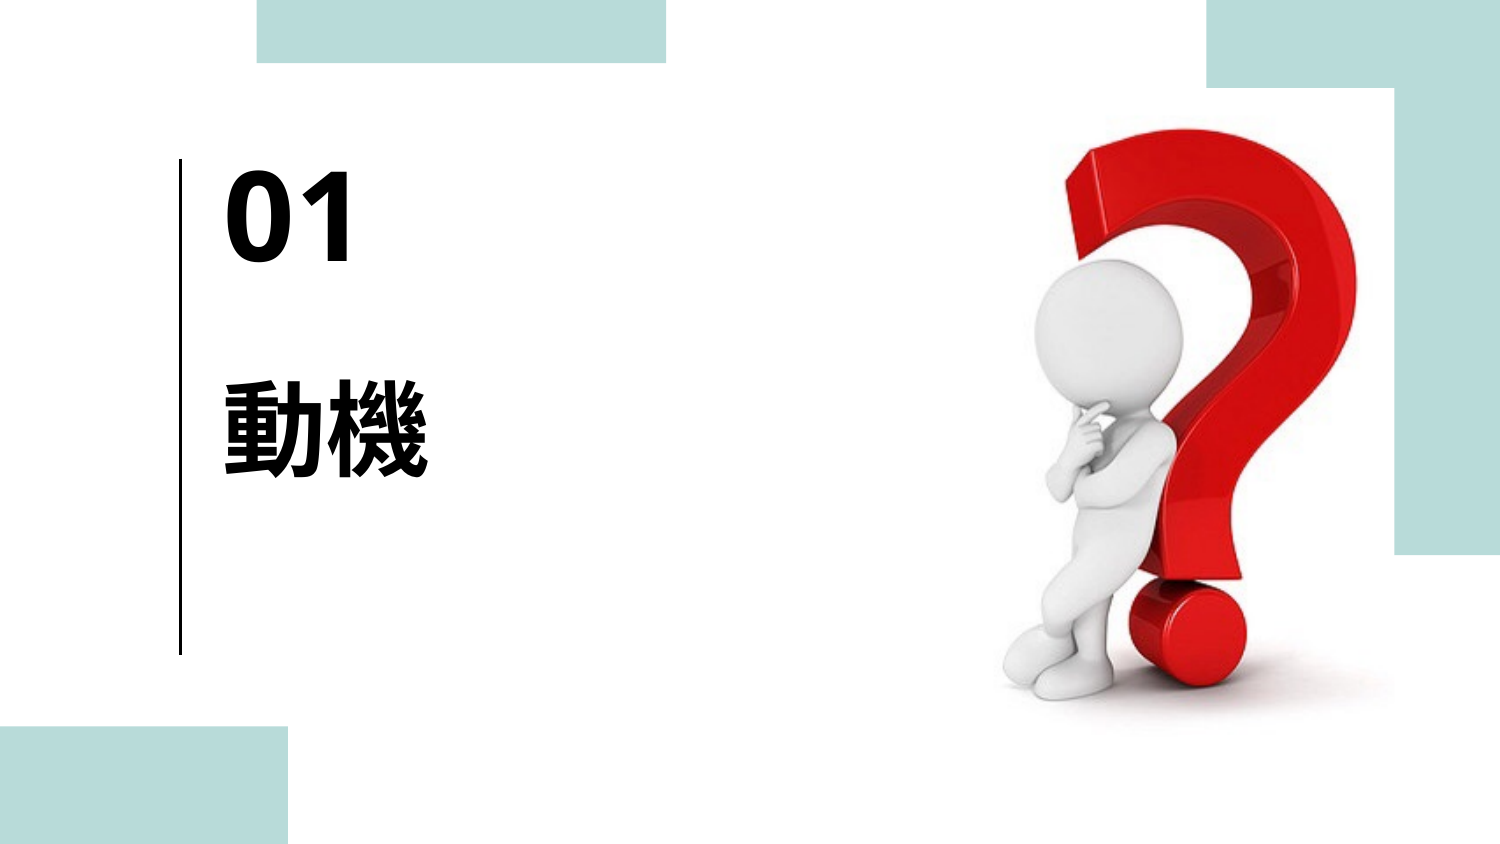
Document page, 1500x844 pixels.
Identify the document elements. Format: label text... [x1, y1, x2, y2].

title 動機 [207, 317, 694, 536]
text_box [1206, 0, 1500, 556]
picture [952, 88, 1395, 756]
title 01 [208, 160, 403, 263]
